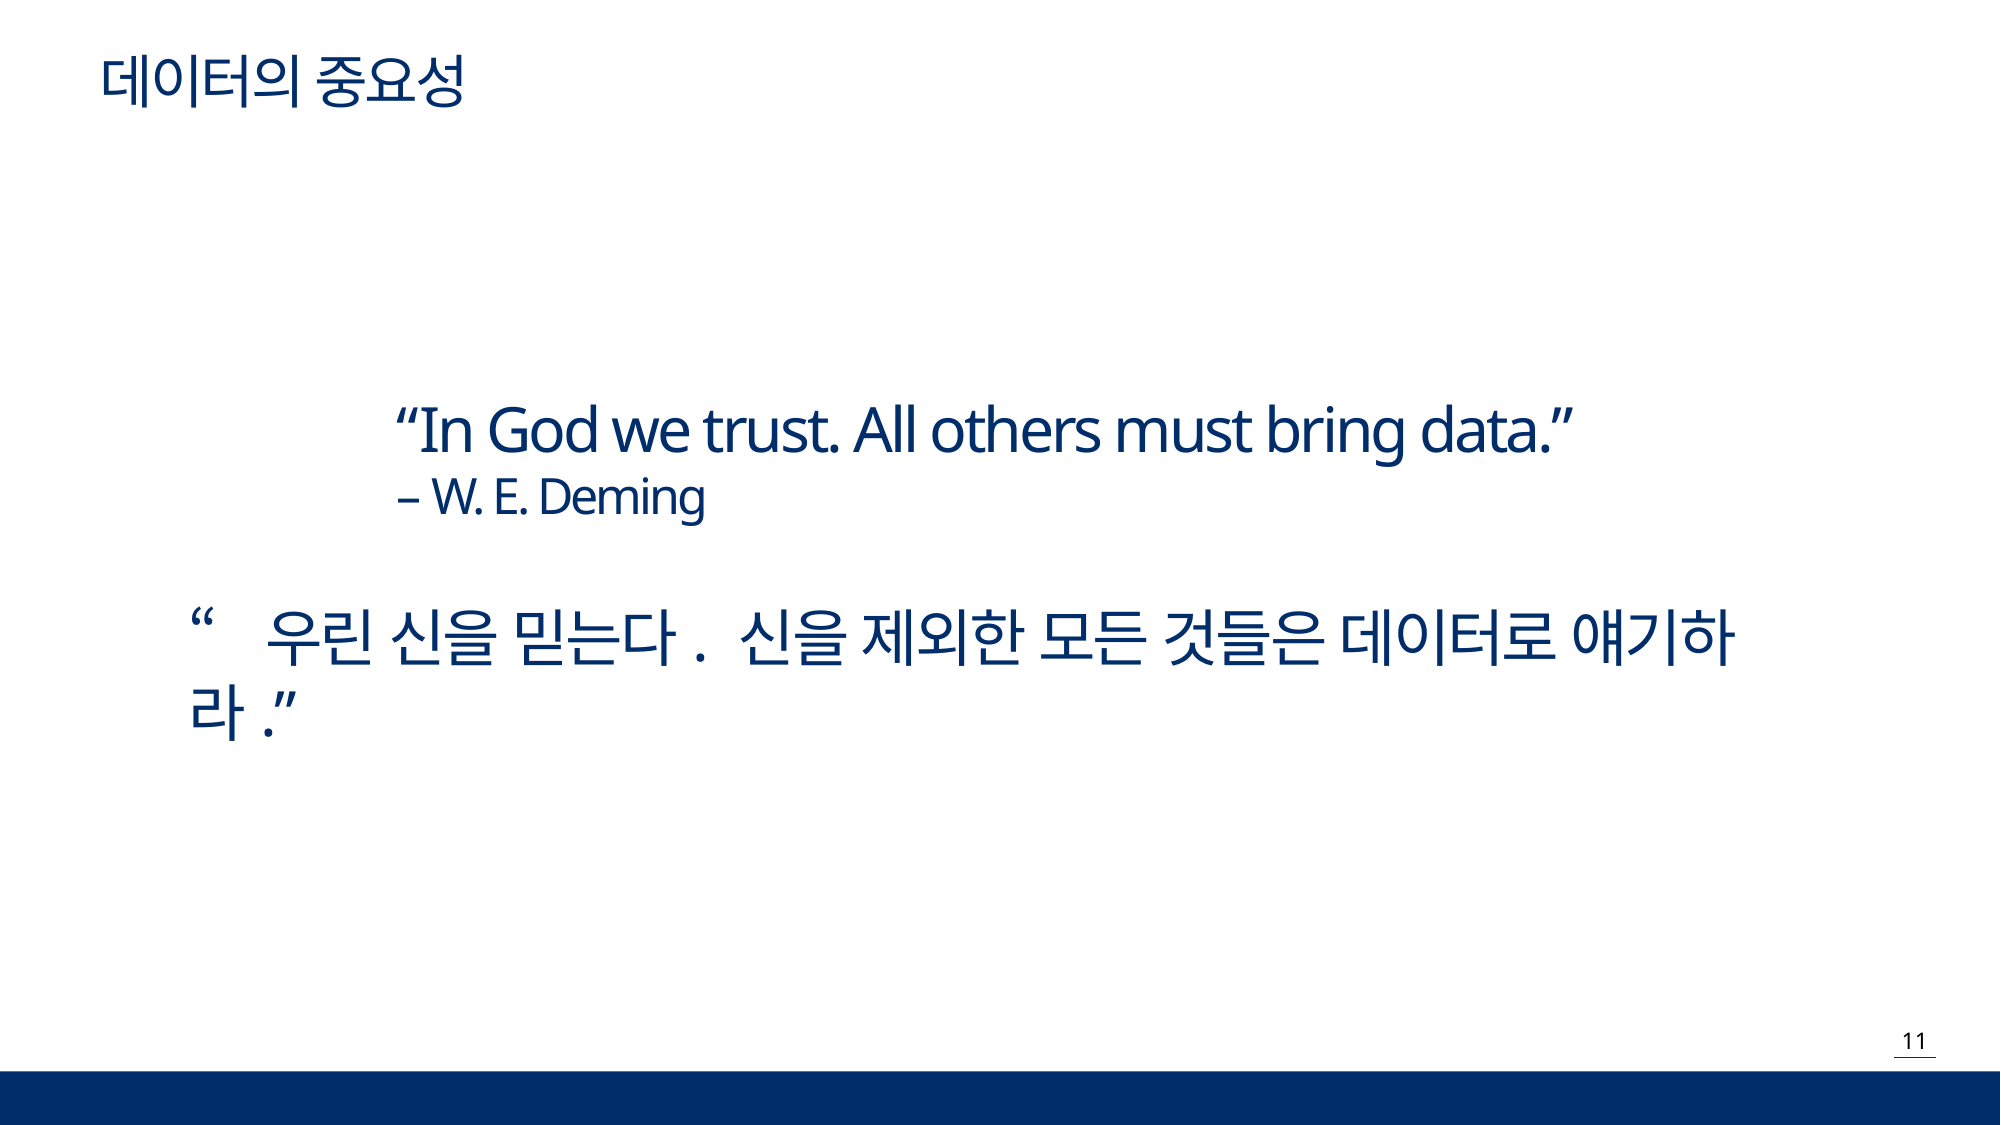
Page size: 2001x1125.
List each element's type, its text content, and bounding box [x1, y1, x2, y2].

text_box “우린 신을 믿는다. 신을 제외한 모든 것들은 데이터로 얘기하라.” [173, 591, 1853, 756]
text_box “In God we trust. All others must bring data.” – W. E. Deming [381, 382, 1645, 532]
list 데이터의 중요성 [85, 18, 1189, 122]
